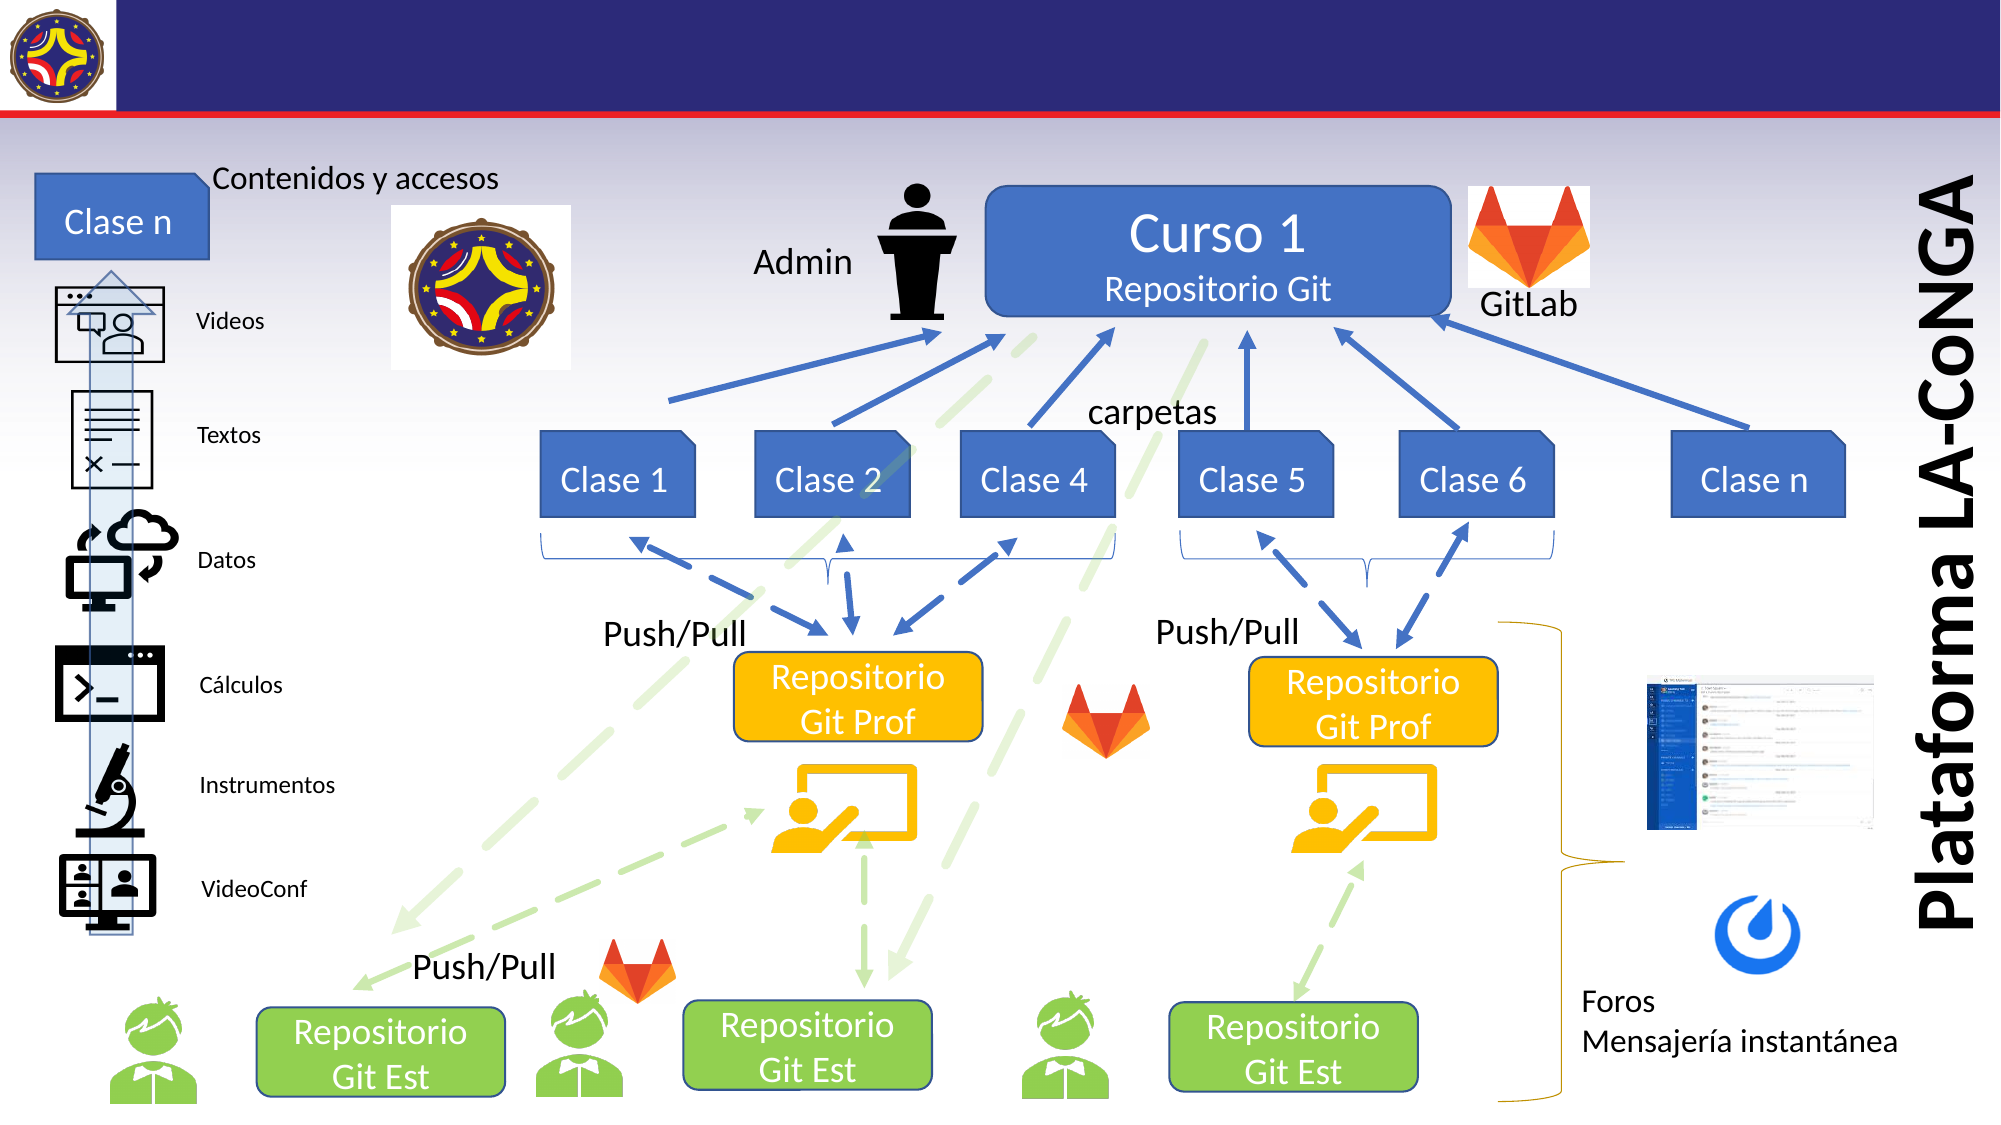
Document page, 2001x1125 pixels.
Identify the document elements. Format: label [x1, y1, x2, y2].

picture [0, 118, 2001, 498]
text_box [35, 148, 2000, 1125]
picture [10, 9, 104, 105]
